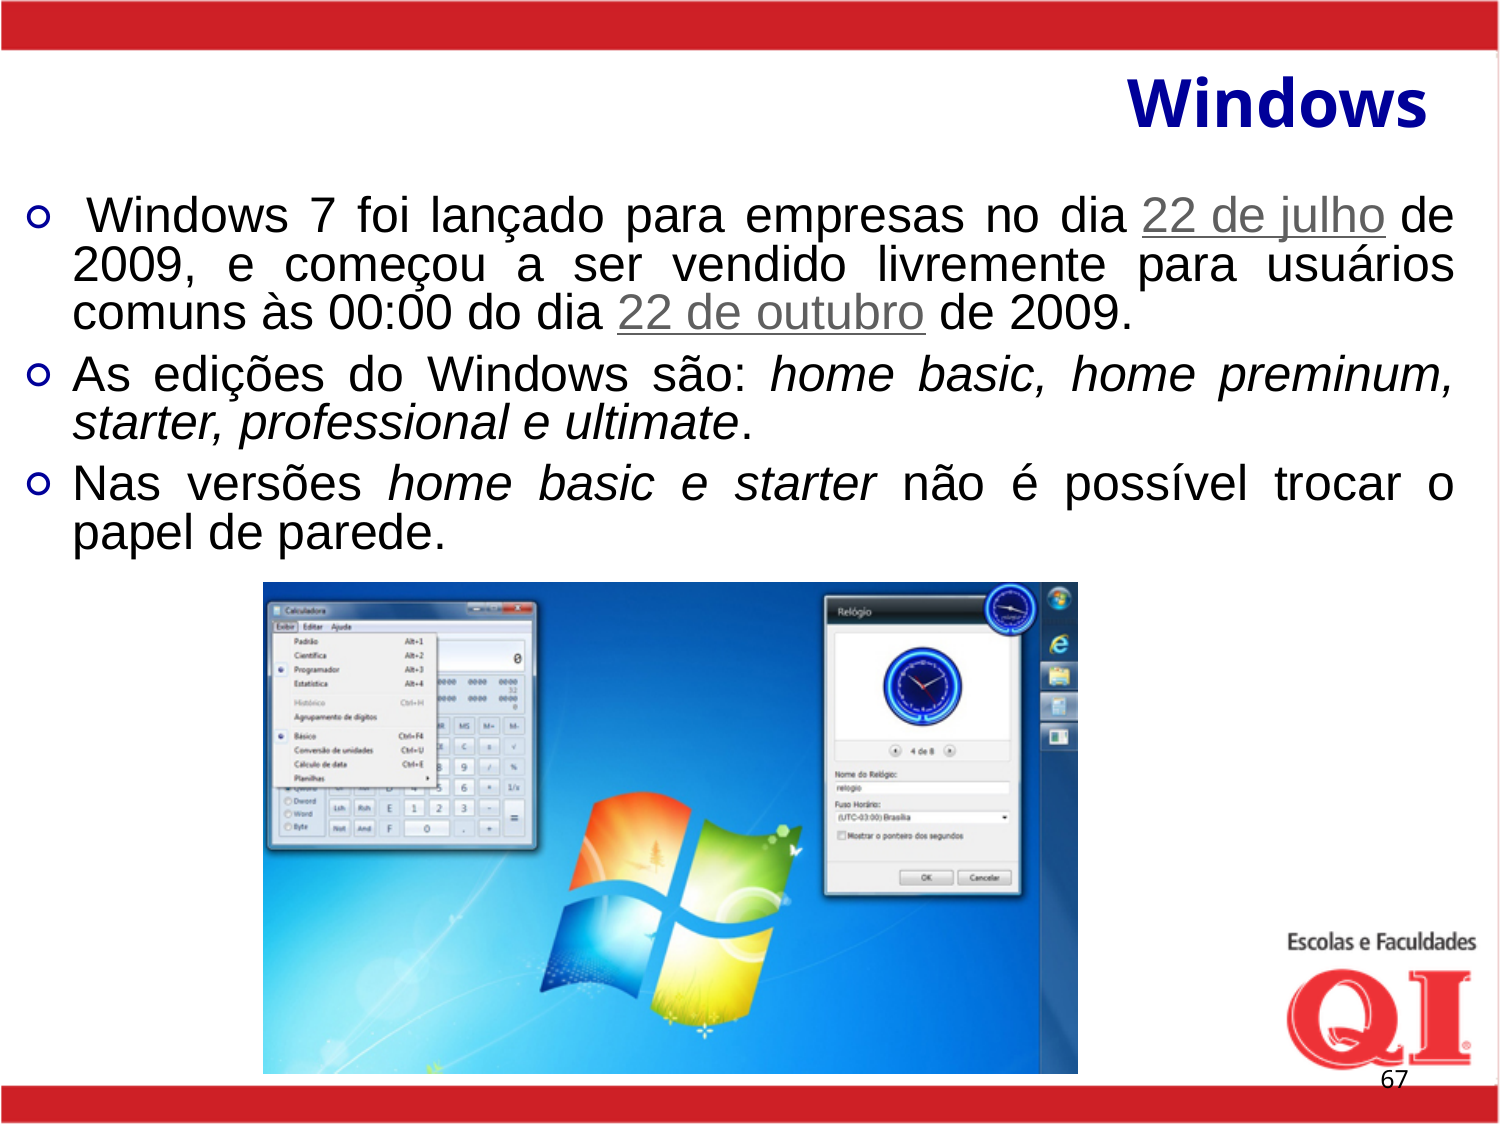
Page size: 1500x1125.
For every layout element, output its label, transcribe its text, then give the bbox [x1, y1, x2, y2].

picture [0, 0, 1500, 1125]
slide_number ‹#› [1074, 1030, 1424, 1106]
list Windows 7 foi lançado para empresas no dia 22 de julho de 2009, e começou a ser vendido livremente para usuários comuns às 00:00 do dia 22 de outubro de 2009. As edições do Windows são: home basic, home preminum, starter, professional e ultimate. Nas versões home basic e starter não é possível trocar o papel de parede. [17, 193, 1456, 625]
title Windows [229, 6, 1429, 193]
